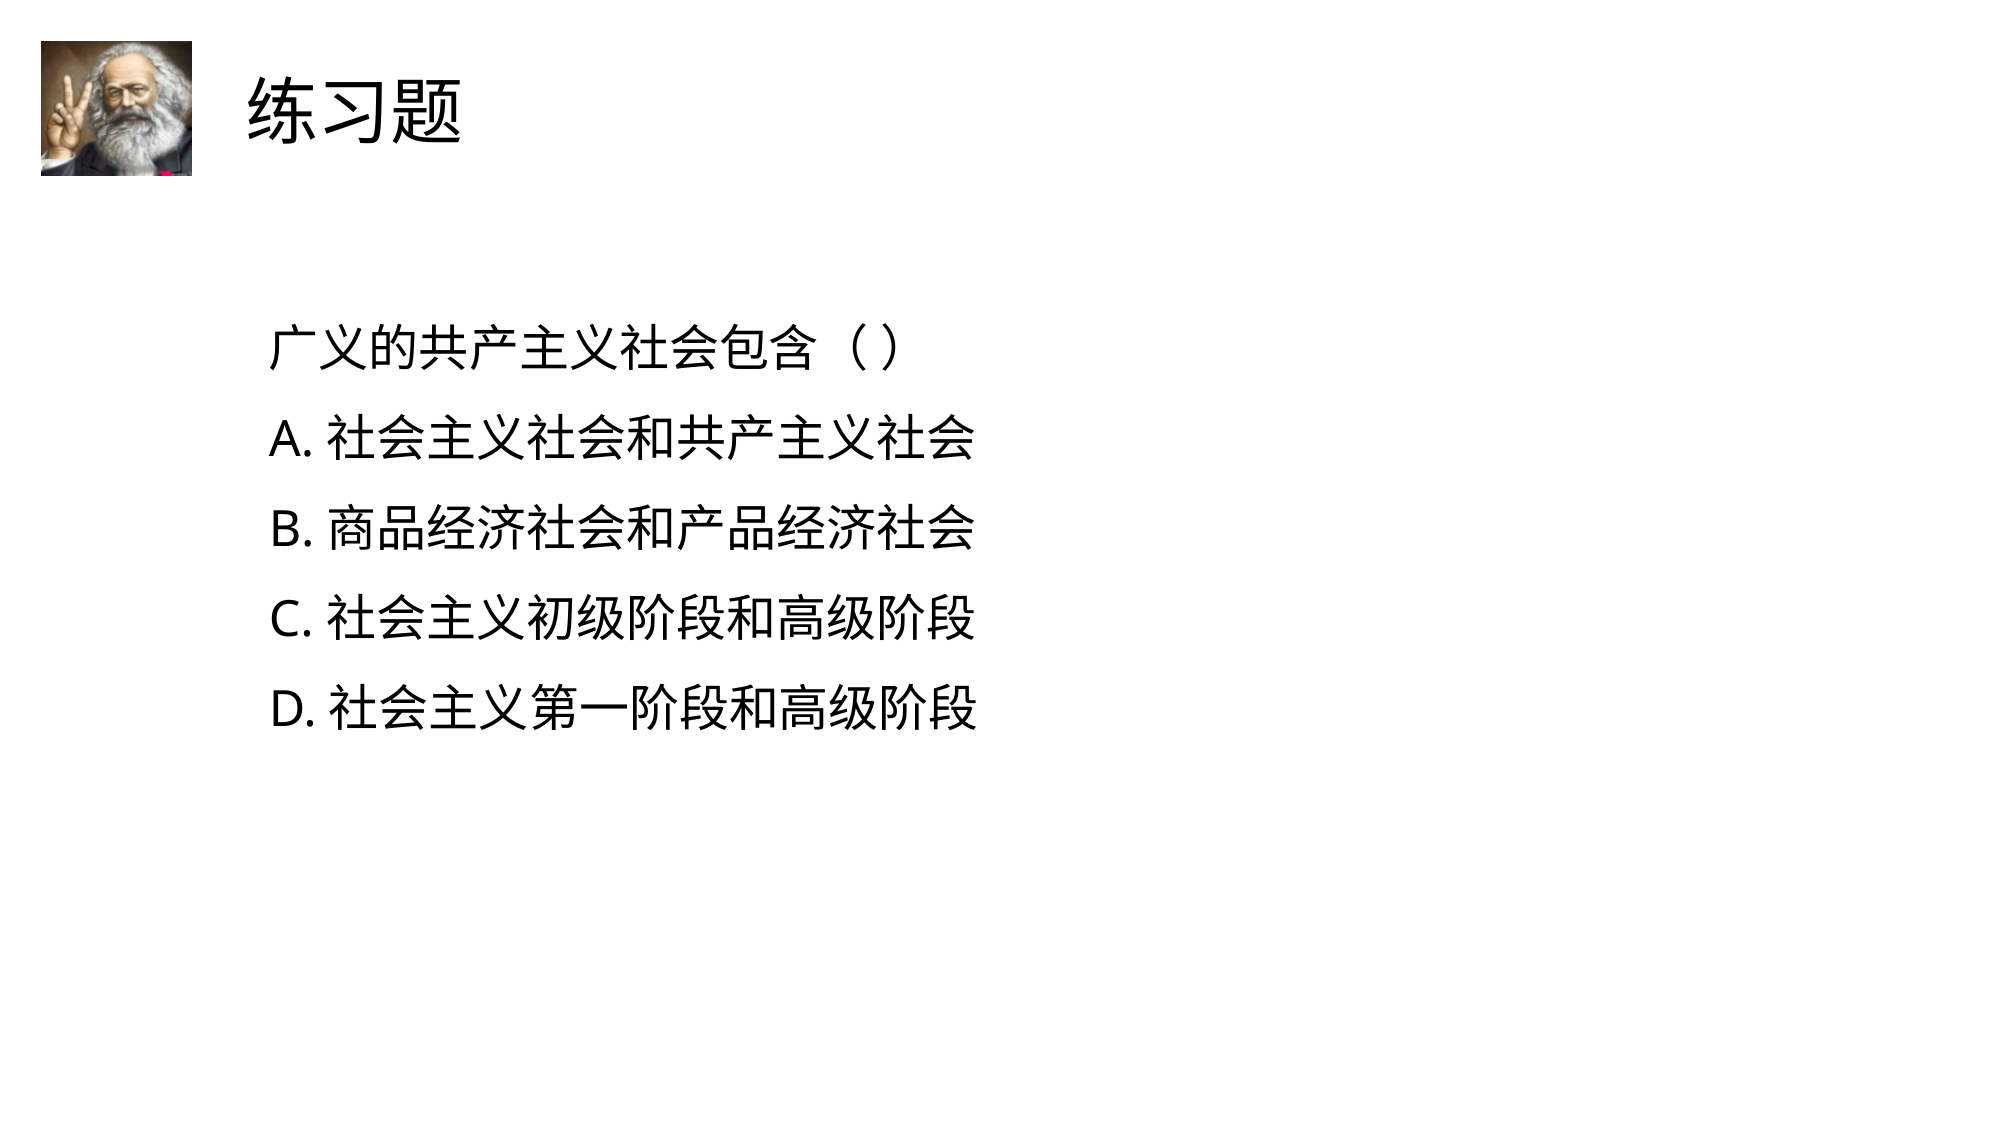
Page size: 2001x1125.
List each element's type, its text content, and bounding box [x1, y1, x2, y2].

text_box 广义的共产主义社会包含（ ） A.社会主义社会和共产主义社会 B.商品经济社会和产品经济社会 C.社会主义初级阶段和高级阶段 D.社会主义第一阶段和高级阶段 [254, 278, 1850, 744]
picture [41, 41, 192, 176]
